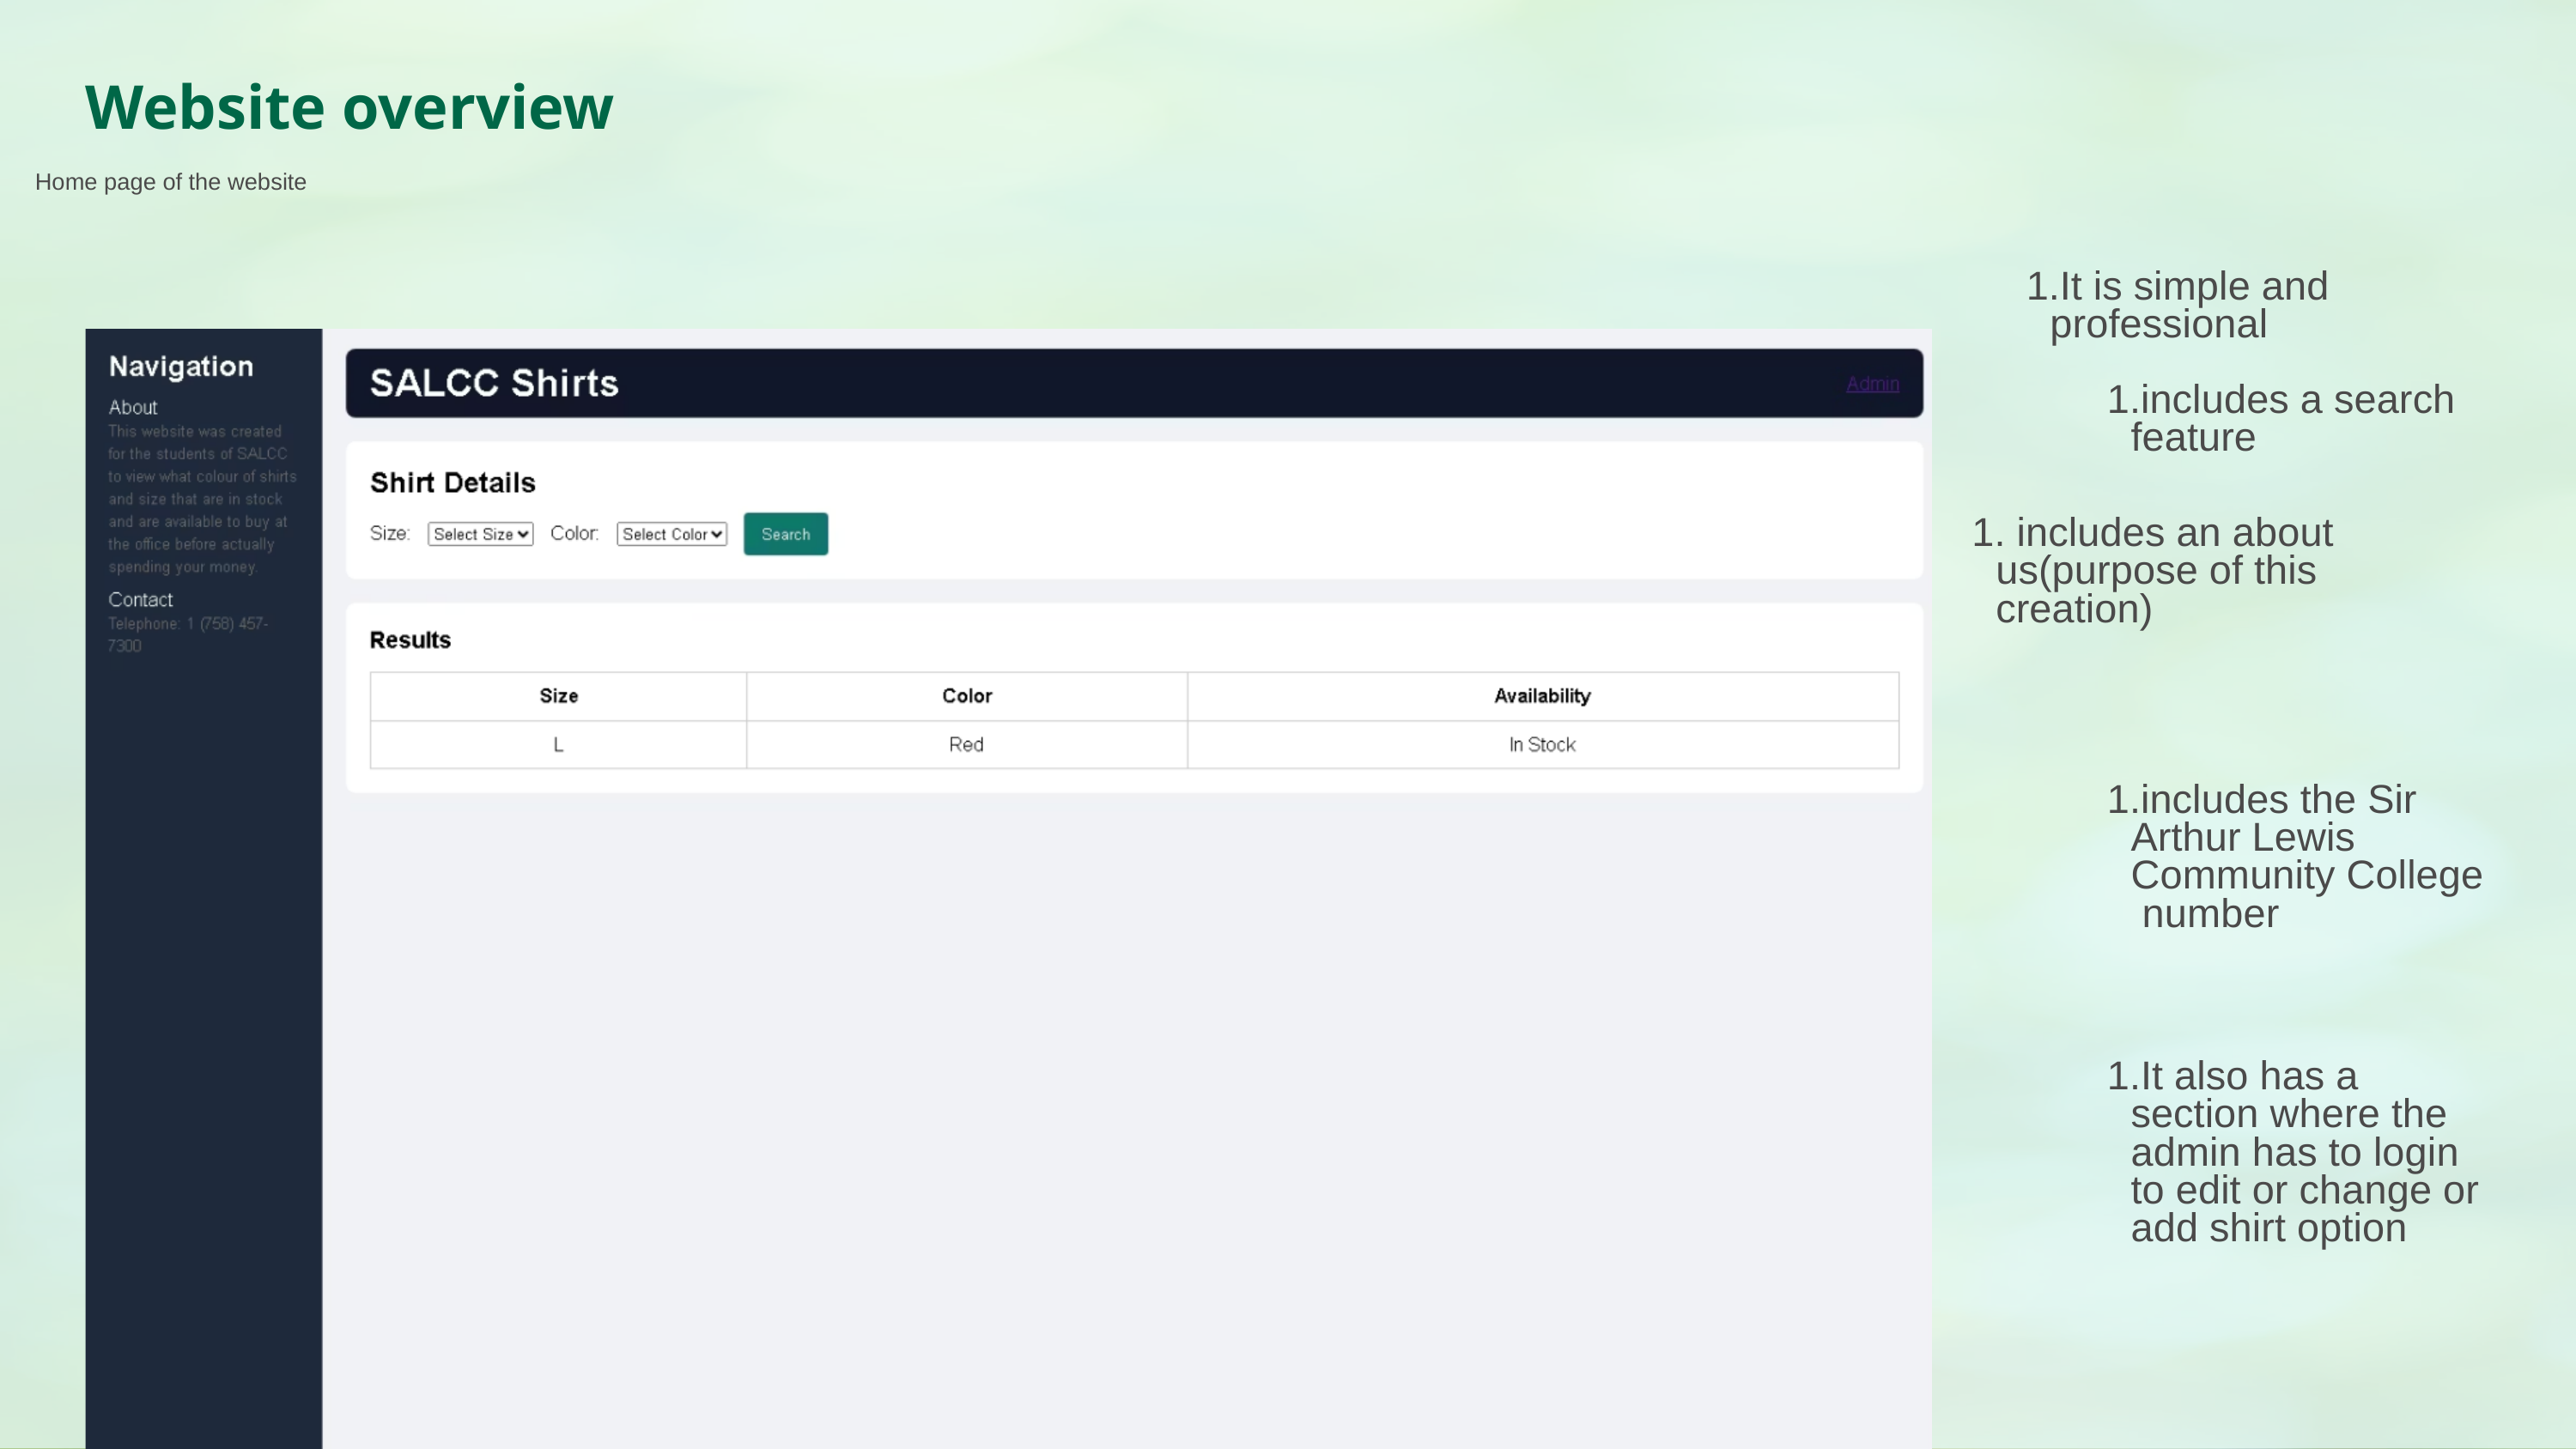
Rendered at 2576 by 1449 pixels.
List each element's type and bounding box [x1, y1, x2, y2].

text_box [0, 0, 2576, 1449]
text_box [2002, 265, 2412, 306]
text_box [34, 164, 2440, 204]
text_box [1947, 360, 2357, 439]
text_box [85, 66, 697, 144]
text_box [2082, 436, 2493, 516]
text_box [2082, 523, 2493, 641]
text_box [2082, 302, 2493, 343]
